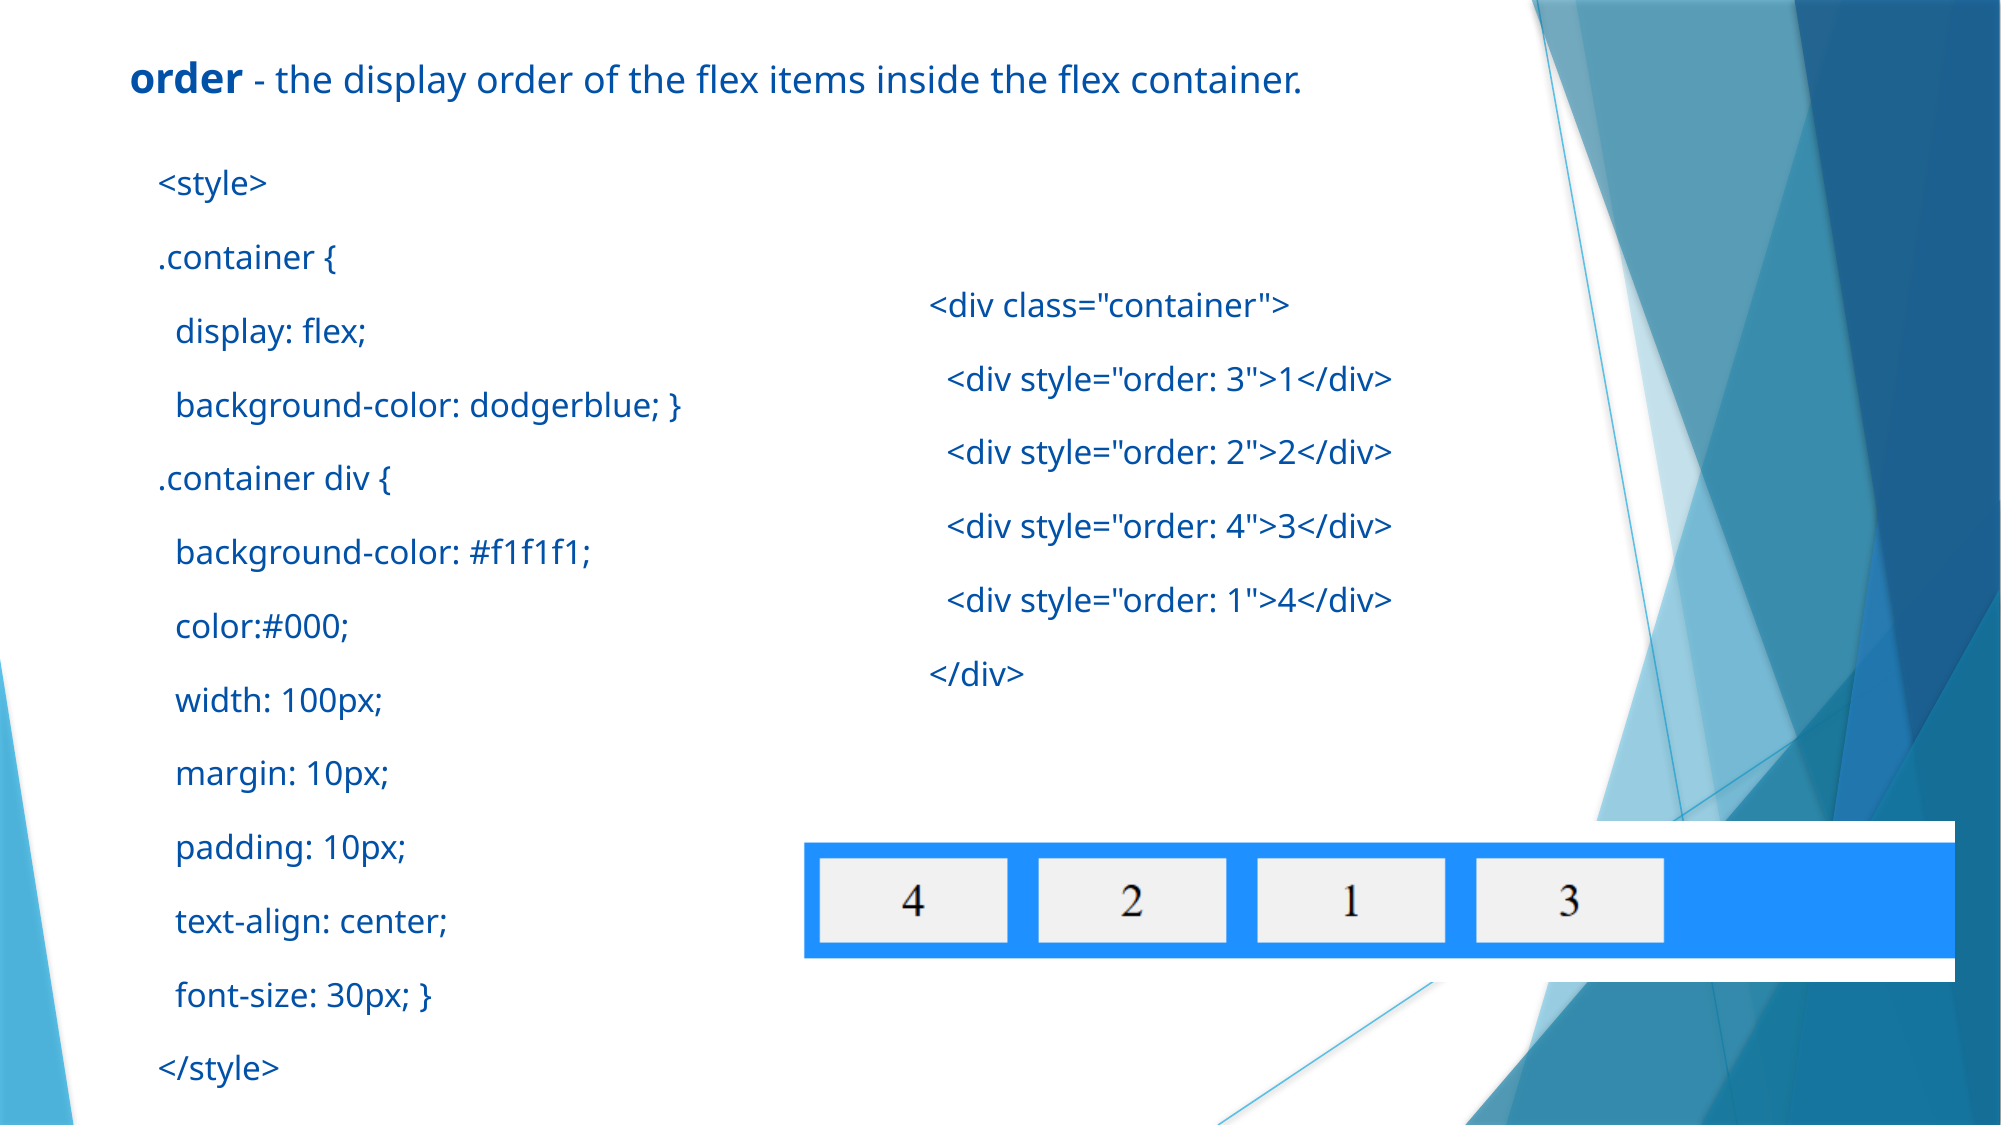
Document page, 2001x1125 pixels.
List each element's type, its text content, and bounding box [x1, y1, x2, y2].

text_box <style> .container { display: flex; background-color: dodgerblue; } .container div { background-color: #f1f1f1; color:#000; width: 100px; margin: 10px; padding: 10px; text-align: center; font-size: 30px; } </style> [157, 128, 911, 1088]
picture [791, 820, 1955, 983]
text_box order - the display order of the flex items inside the flex container. [129, 28, 1940, 176]
text_box <div class="container"> <div style="order: 3">1</div> <div style="order: 2">2</div> <div style="order: 4">3</div> <div style="order: 1">4</div> </div> [928, 250, 1433, 693]
